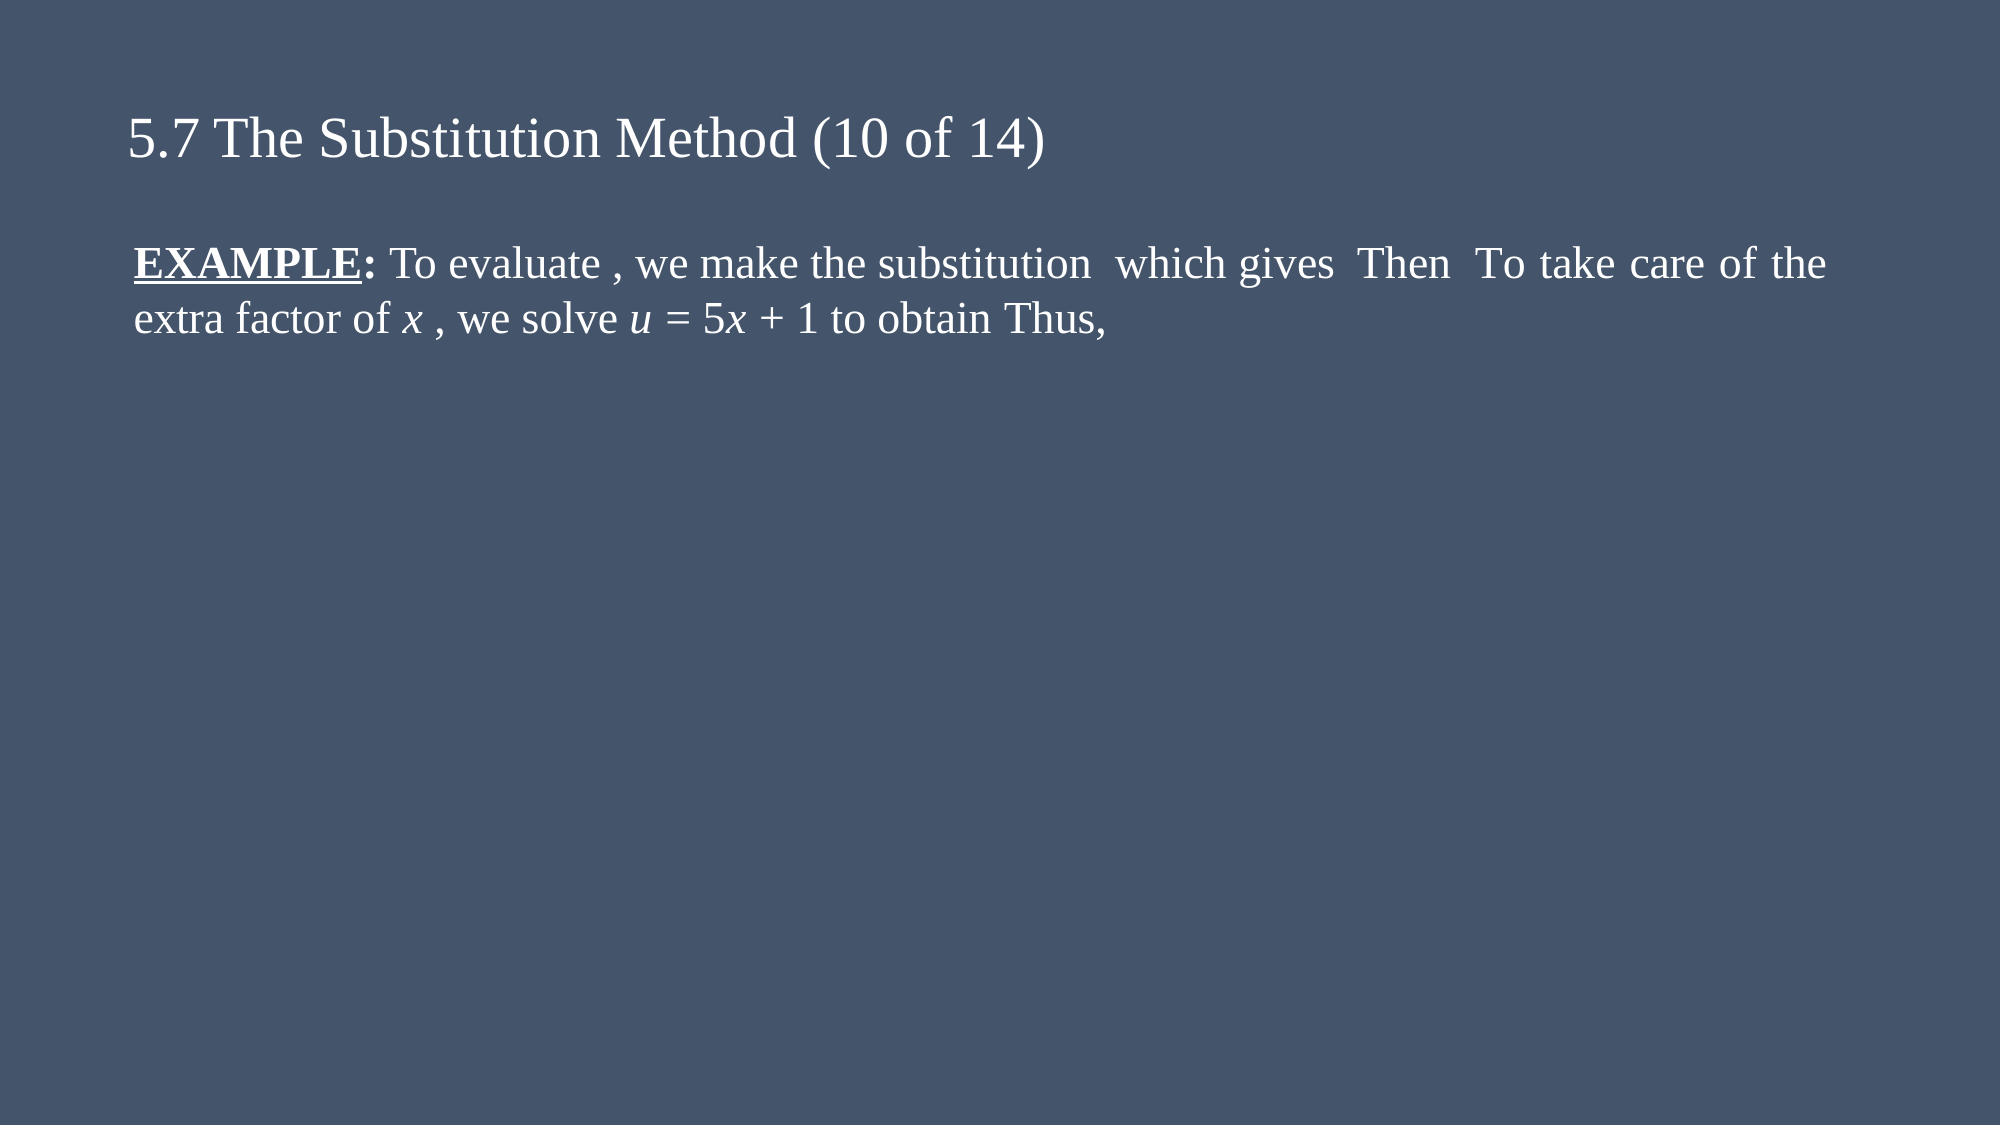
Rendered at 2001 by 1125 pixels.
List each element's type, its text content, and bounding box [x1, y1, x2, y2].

title 5.7 The Substitution Method (10 of 14) [112, 99, 1775, 203]
